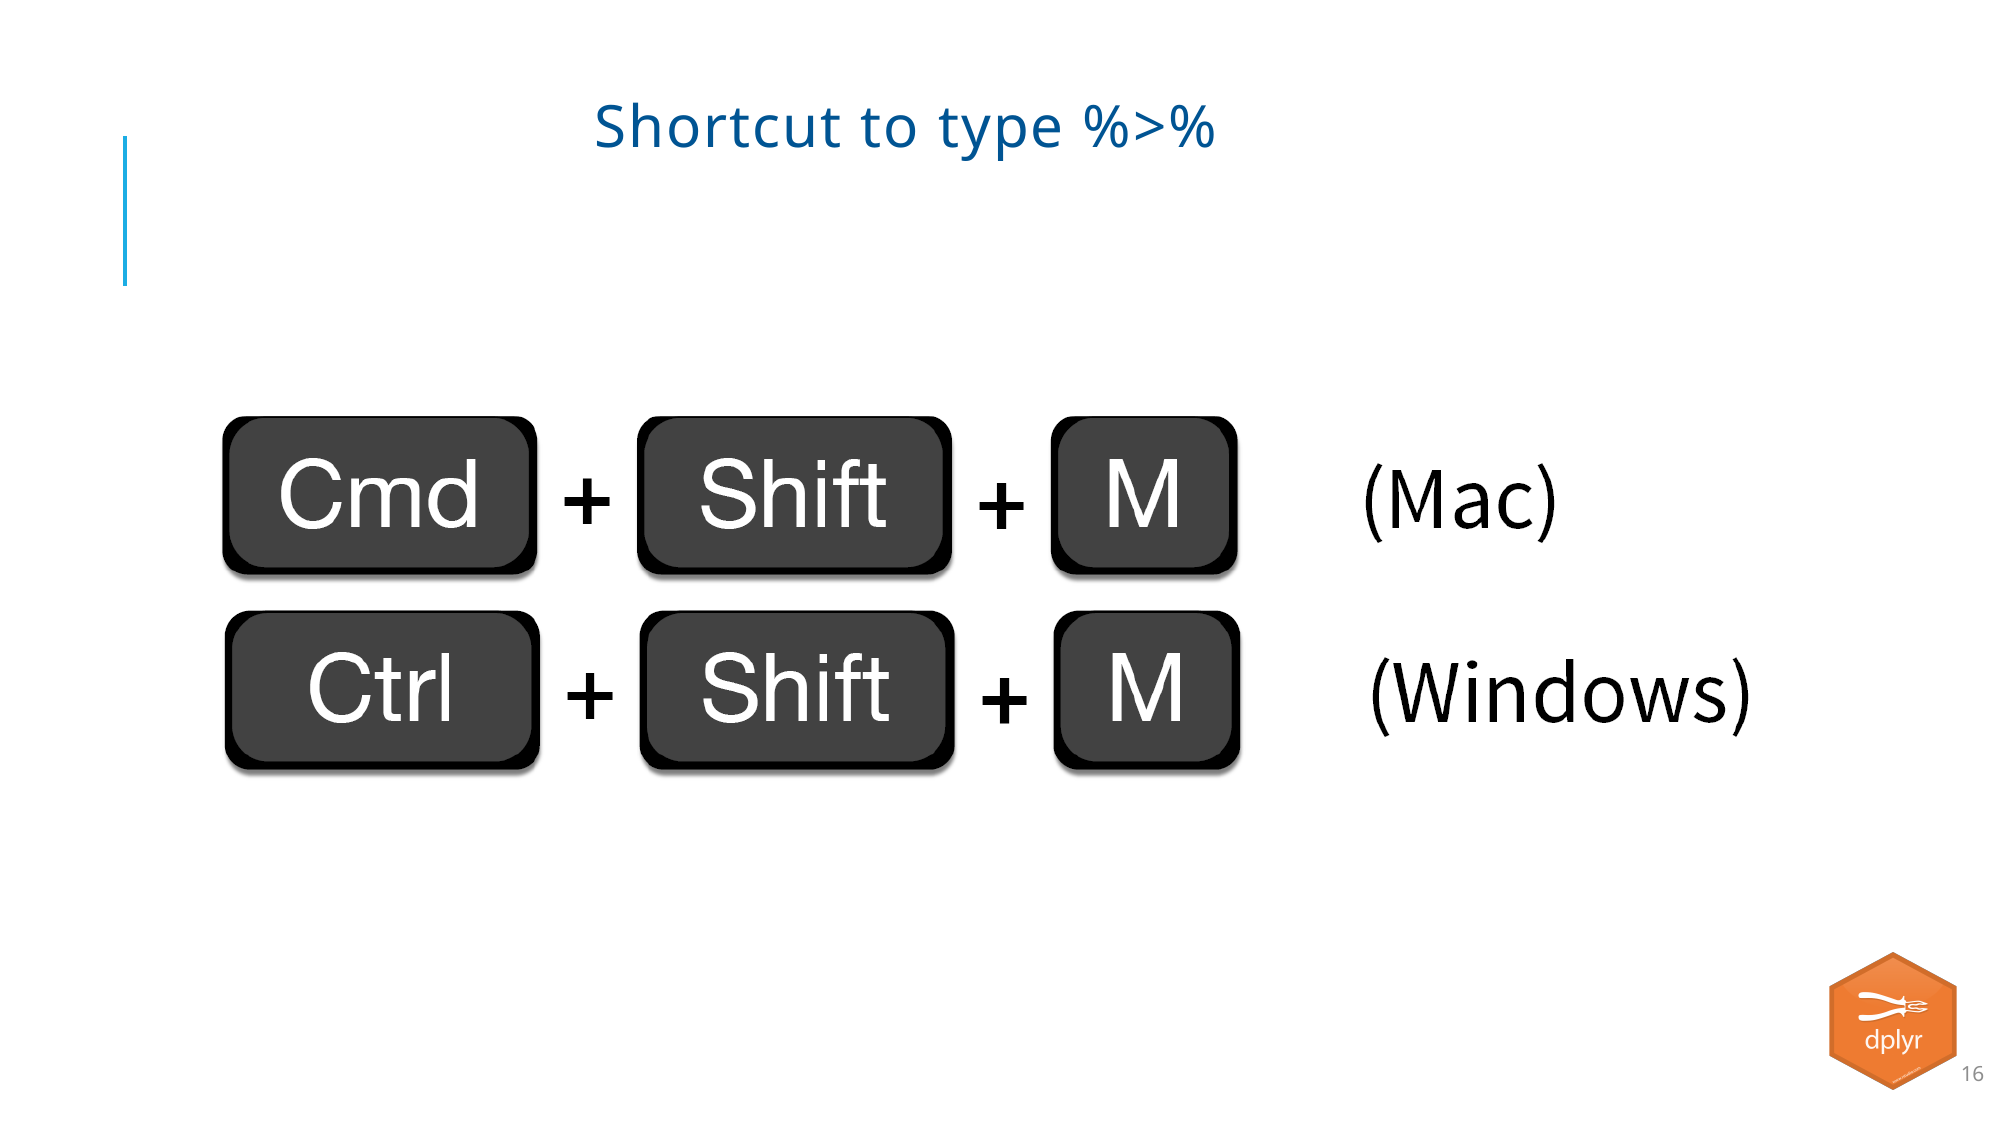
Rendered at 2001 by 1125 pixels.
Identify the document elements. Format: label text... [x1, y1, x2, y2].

slide_number 16 [1524, 1060, 1985, 1118]
picture [191, 386, 1908, 817]
text_box [1829, 952, 1957, 1060]
title Shortcut to type %>% [394, 102, 1420, 231]
